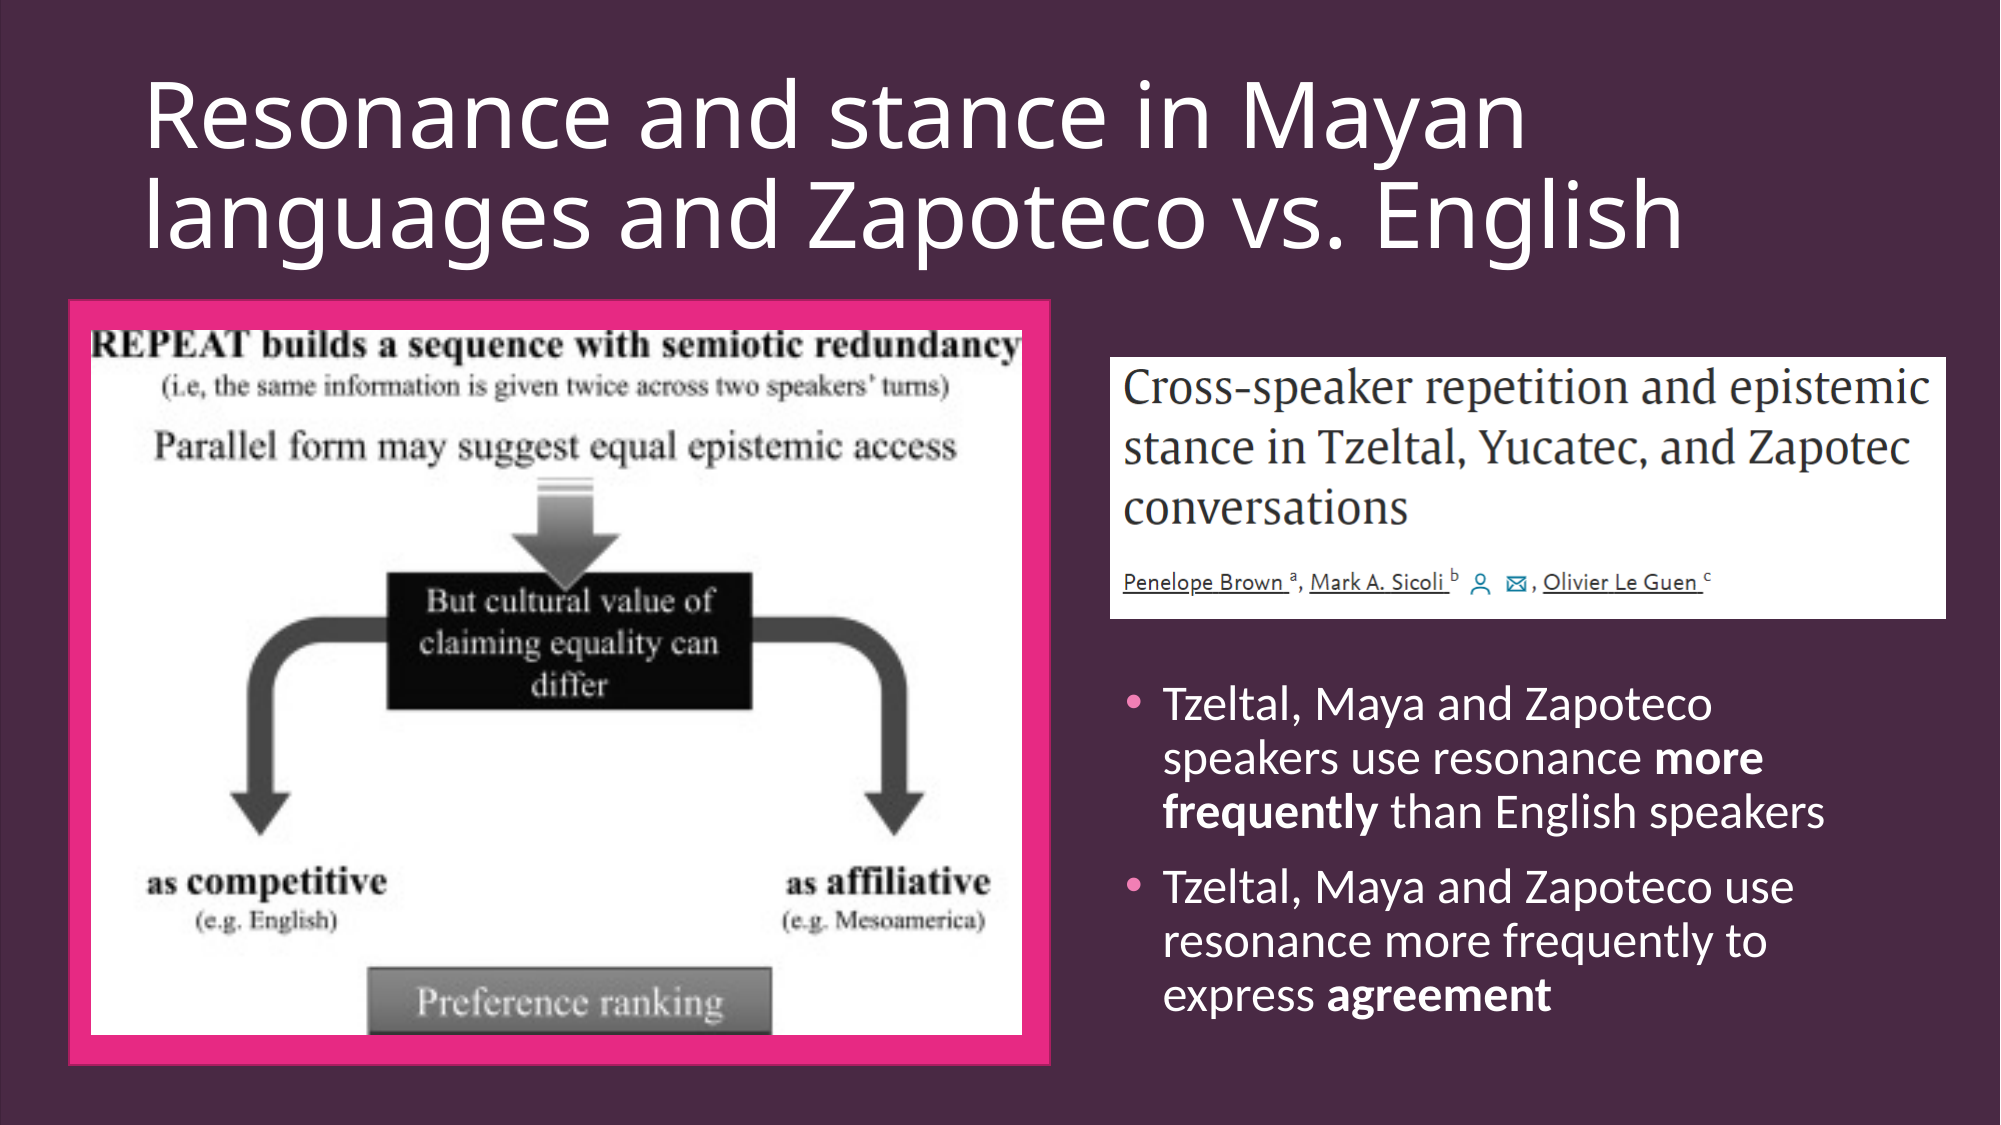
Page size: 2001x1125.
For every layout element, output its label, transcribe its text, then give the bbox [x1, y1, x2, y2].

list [91, 330, 1022, 1035]
picture [1109, 357, 1946, 619]
title Resonance and stance in Mayan languages and Zapoteco vs. English [127, 59, 1873, 278]
text_box Tzeltal, Maya and Zapoteco speakers use resonance more frequently than English speakers Tzeltal, Maya and Zapoteco use resonance more frequently to express agreement [1110, 670, 1891, 1125]
text_box [68, 299, 1051, 1066]
